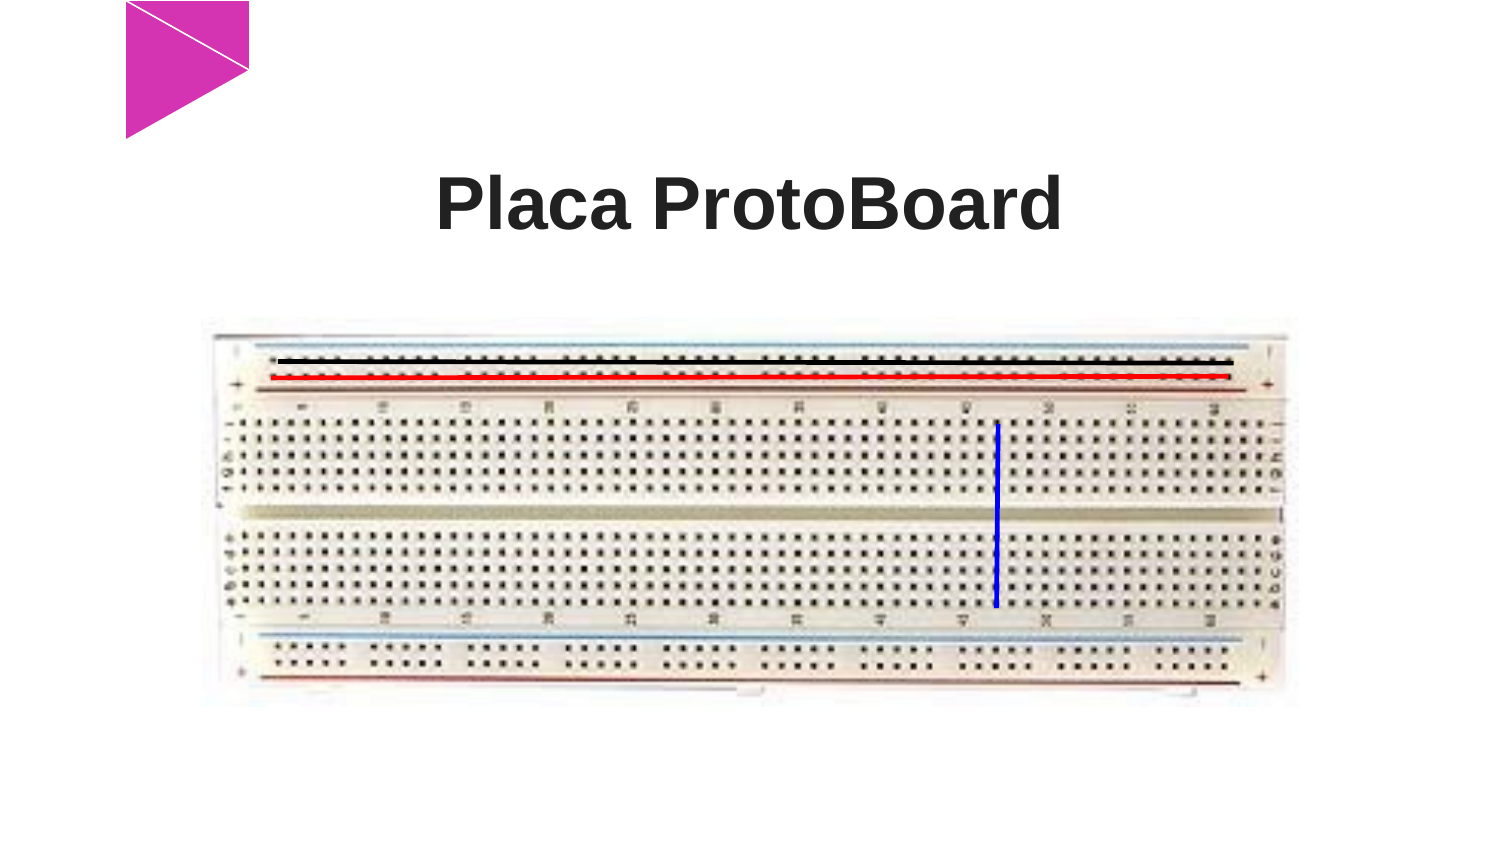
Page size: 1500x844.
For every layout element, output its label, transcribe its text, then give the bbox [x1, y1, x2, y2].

text_box Placa ProtoBoard [124, 129, 1375, 270]
picture [201, 316, 1299, 708]
